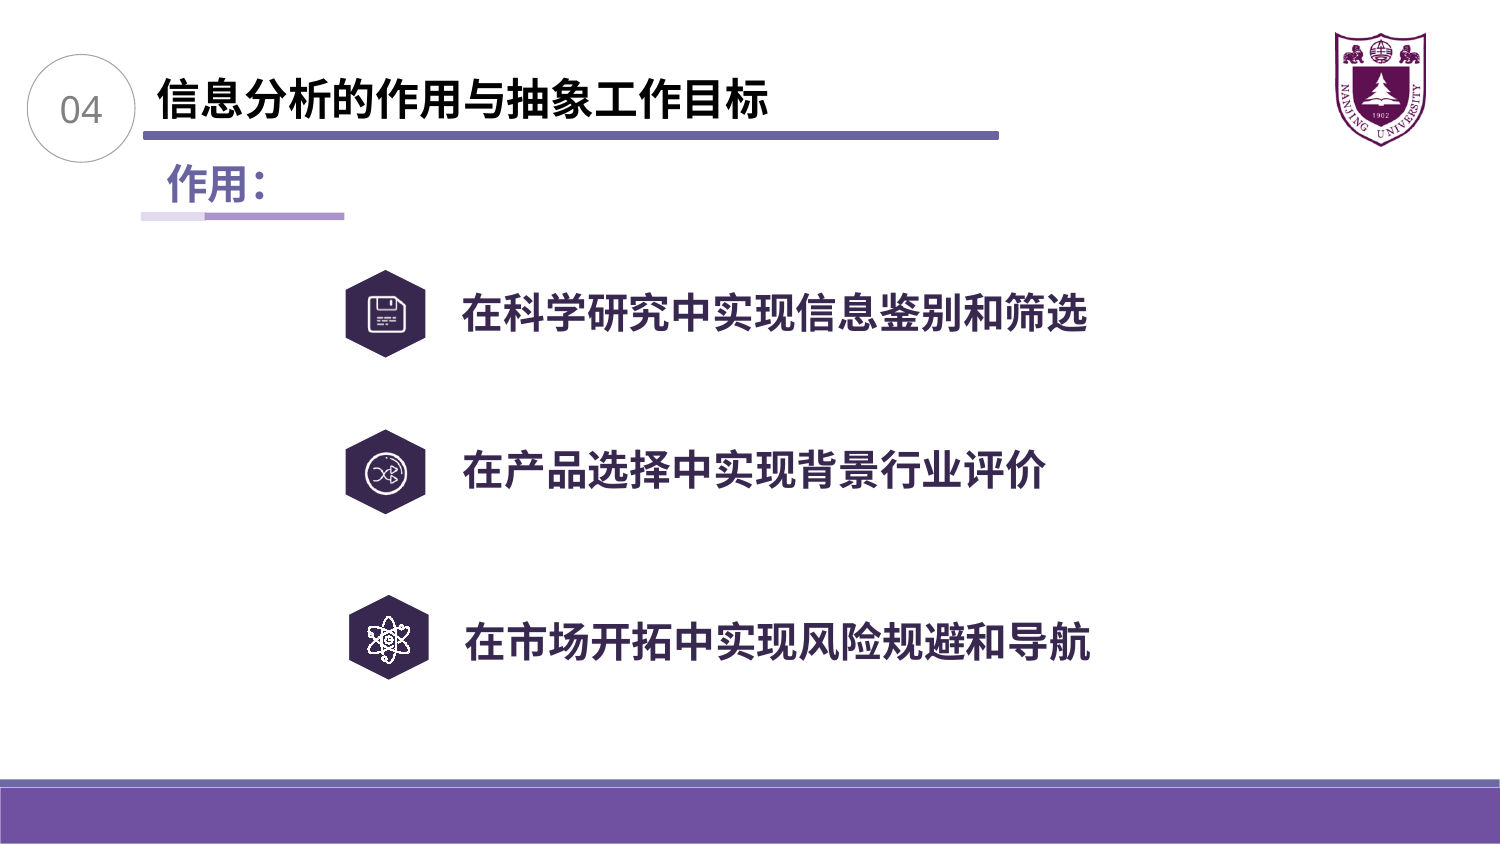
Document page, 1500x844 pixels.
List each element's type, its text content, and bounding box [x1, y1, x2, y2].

text_box 作用： [151, 150, 307, 211]
text_box [203, 211, 346, 221]
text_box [347, 592, 1124, 726]
text_box [143, 131, 999, 140]
picture [1334, 31, 1427, 147]
text_box 04 [25, 53, 137, 164]
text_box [343, 267, 1147, 360]
text_box 信息分析的作用与抽象工作目标 [145, 66, 781, 131]
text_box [343, 427, 1112, 517]
text_box [144, 138, 597, 212]
text_box [139, 211, 207, 222]
